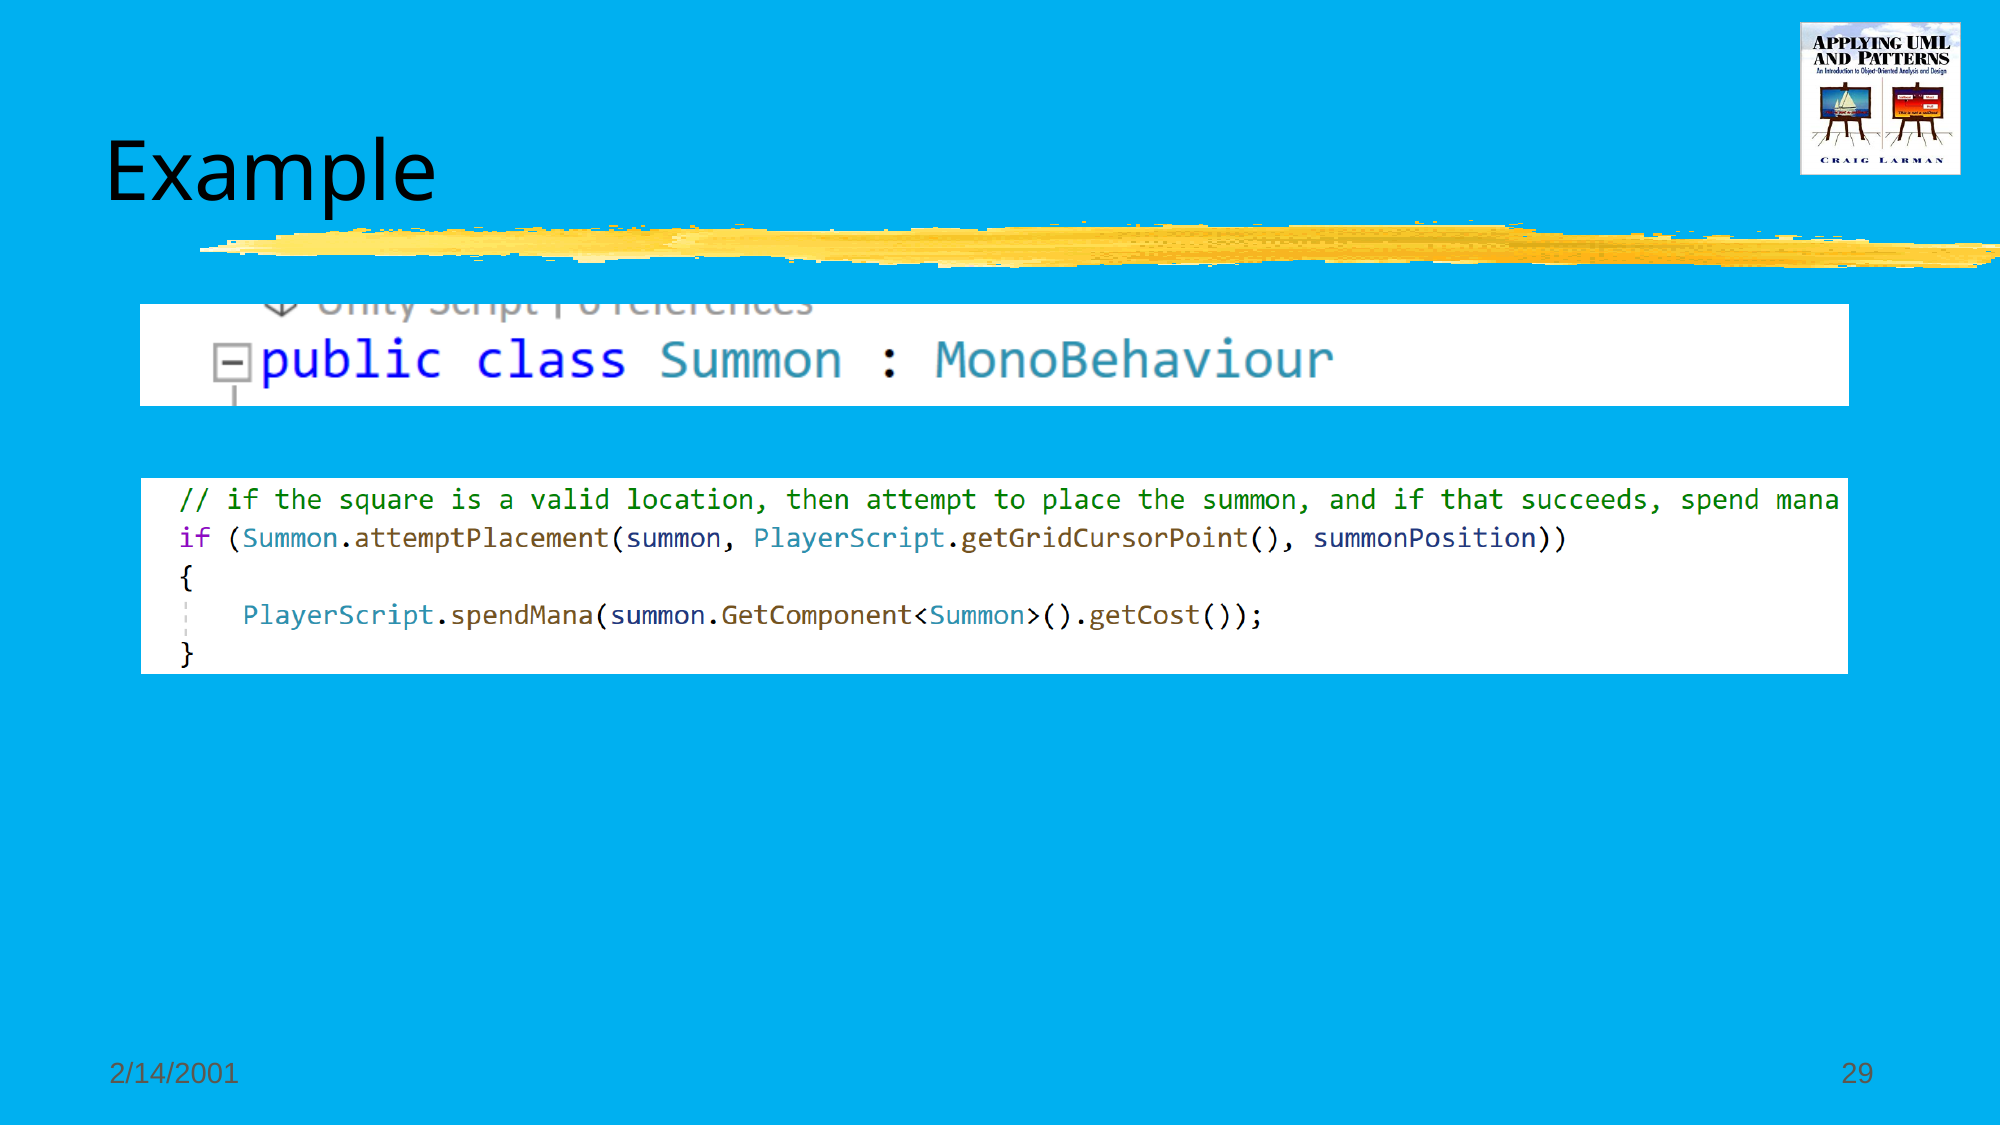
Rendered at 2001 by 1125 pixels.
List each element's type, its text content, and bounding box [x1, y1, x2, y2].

picture [142, 479, 1847, 673]
picture [201, 225, 2000, 267]
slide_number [94, 1021, 512, 1097]
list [140, 303, 1849, 406]
slide_number 29 [1472, 1021, 1889, 1097]
picture [1801, 23, 1960, 174]
title Example [88, 37, 1900, 225]
